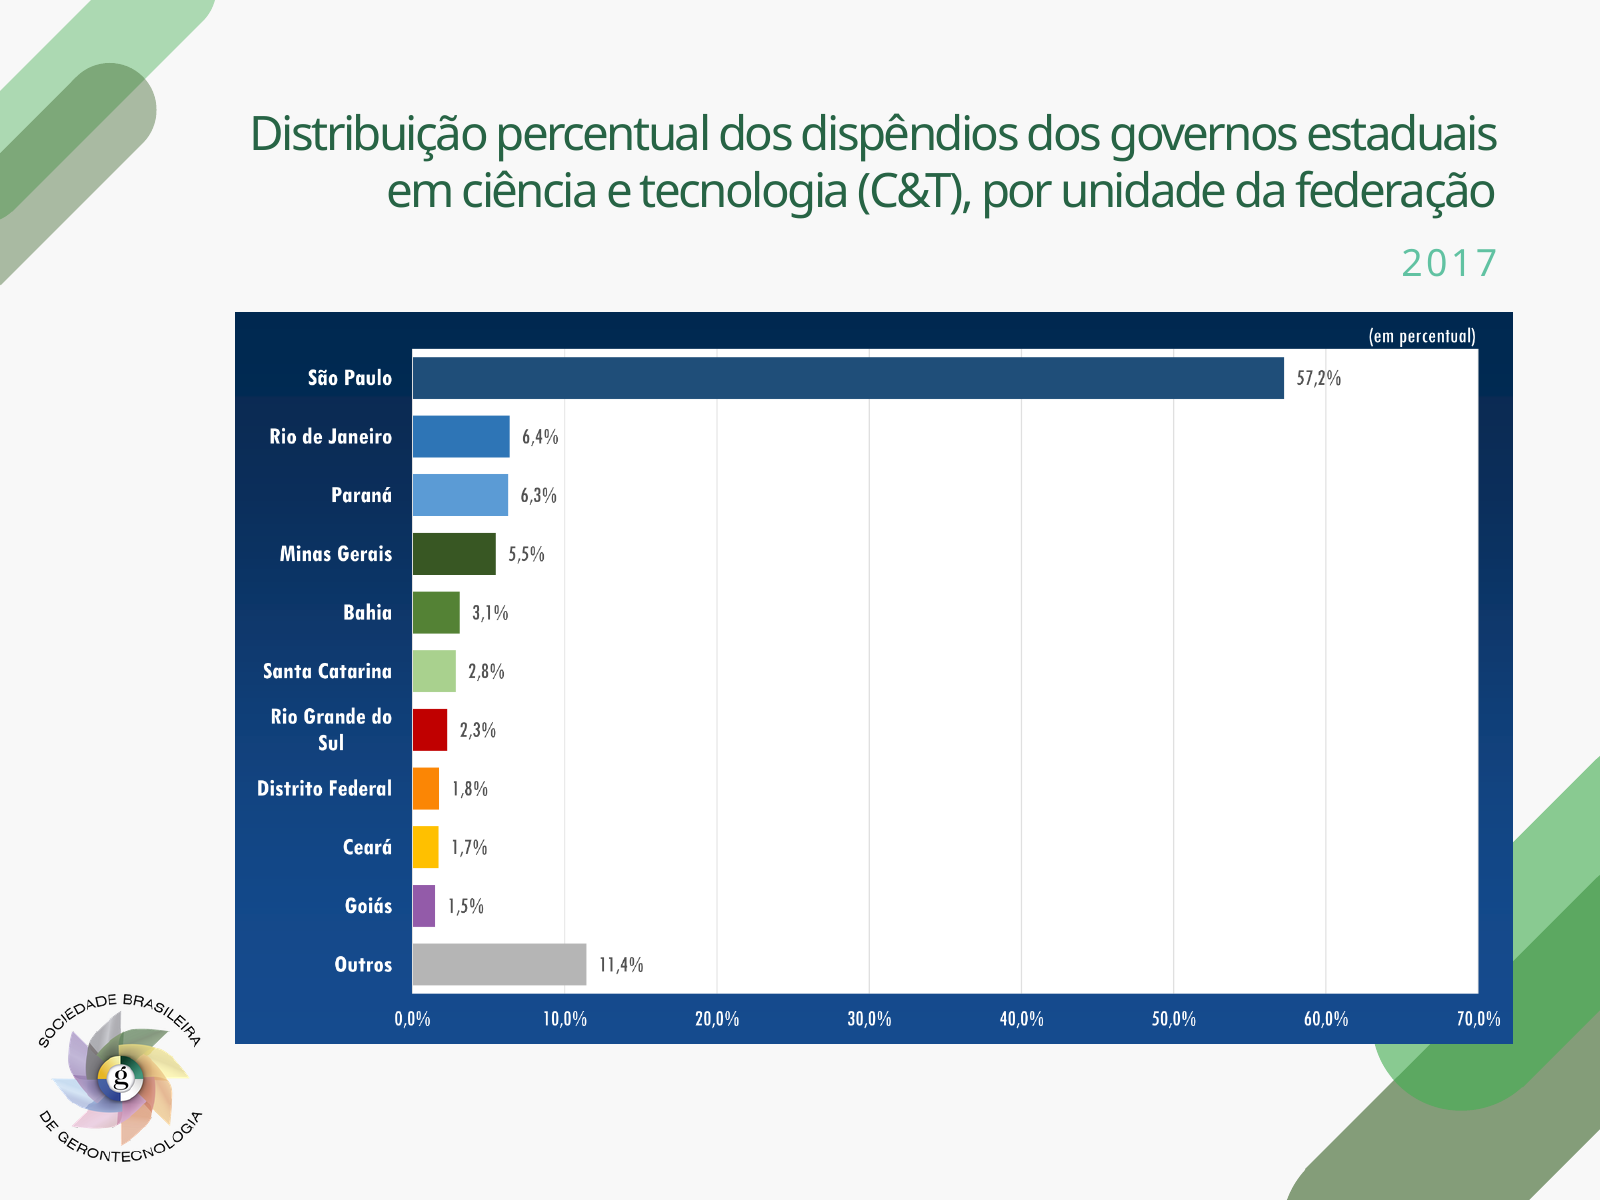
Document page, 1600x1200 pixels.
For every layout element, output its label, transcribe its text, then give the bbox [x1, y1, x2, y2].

picture [24, 984, 216, 1176]
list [235, 312, 1513, 1044]
list 2017 [236, 231, 1513, 302]
title Distribuição percentual dos dispêndios dos governos estaduais em ciência e tecnologia (C&T), por unidade da federação [162, 87, 1513, 233]
